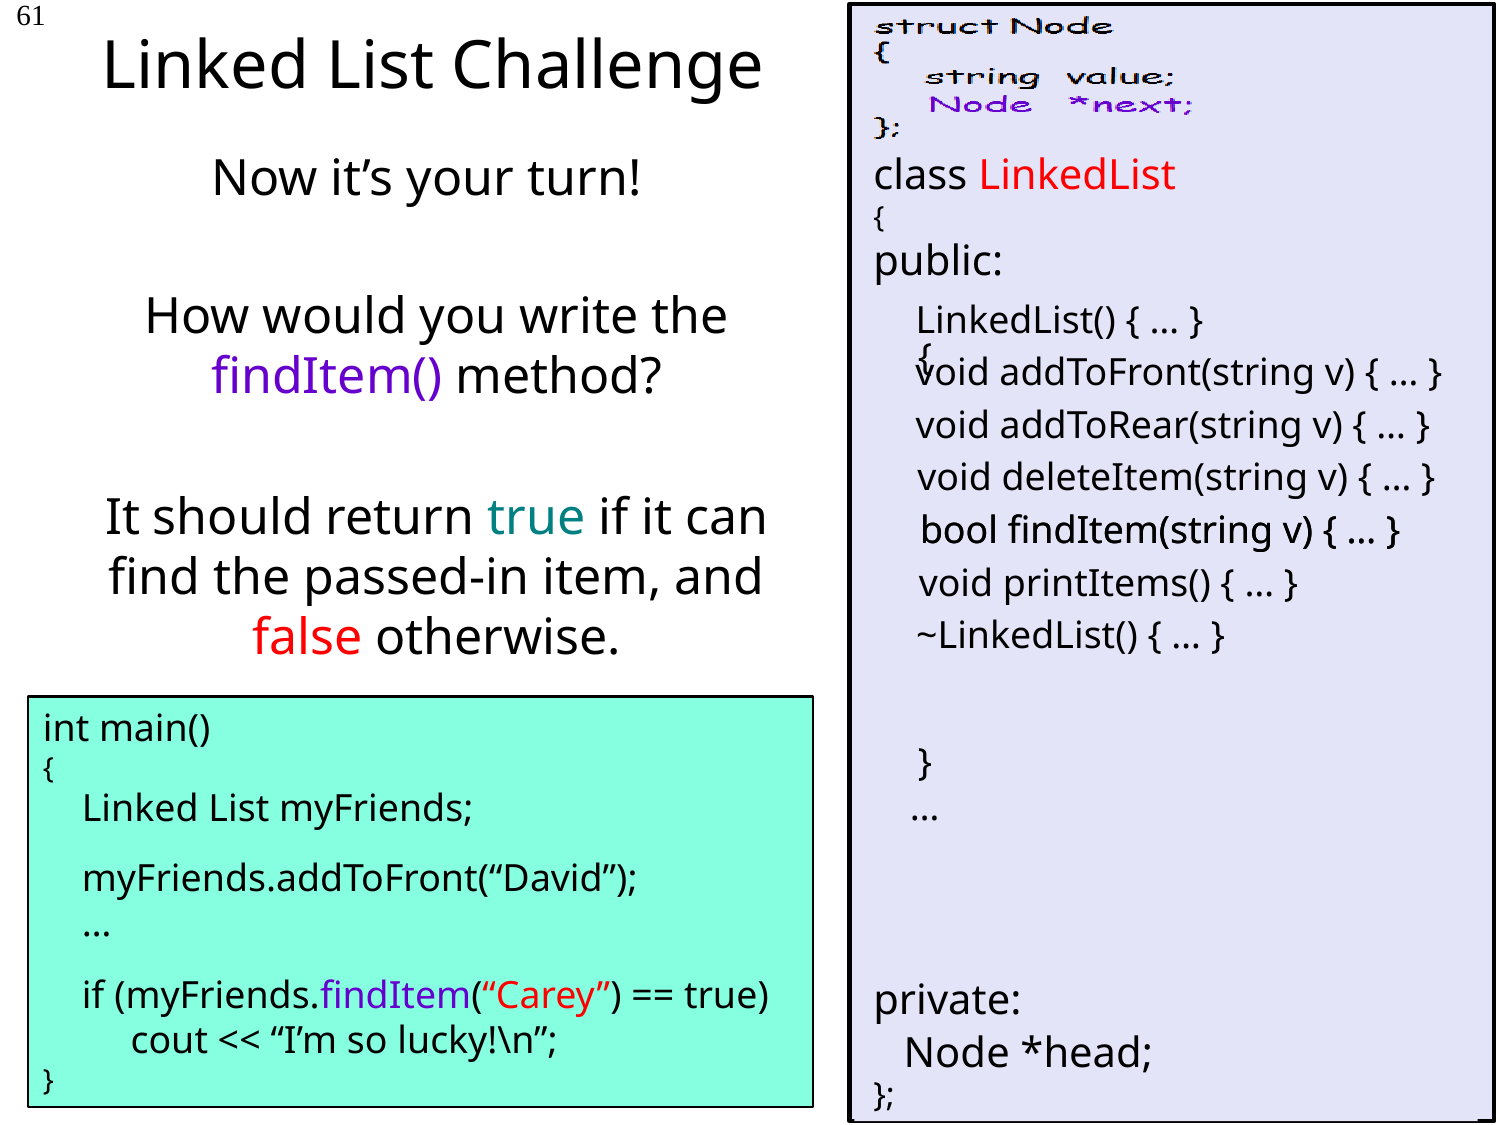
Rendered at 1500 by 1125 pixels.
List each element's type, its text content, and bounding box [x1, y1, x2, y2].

text_box int main() { Linked List myFriends; myFriends.addToFront(“David”); … if (myFriends.findItem(“Carey”) == true) cout << “I’m so lucky!\n”; } [27, 696, 814, 1108]
text_box How would you write the findItem() method? [78, 276, 796, 411]
text_box Now it’s your turn! [67, 138, 786, 213]
text_box [849, 3, 1495, 1122]
title Linked List Challenge [83, 0, 784, 138]
text_box It should return true if it can find the passed-in item, and false otherwise. [78, 476, 796, 672]
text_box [896, 284, 1477, 841]
text_box [854, 154, 1478, 1122]
picture [863, 12, 1441, 142]
slide_number 61 [0, 0, 61, 65]
text_box class LinkedList { public: }; [858, 140, 1500, 1121]
